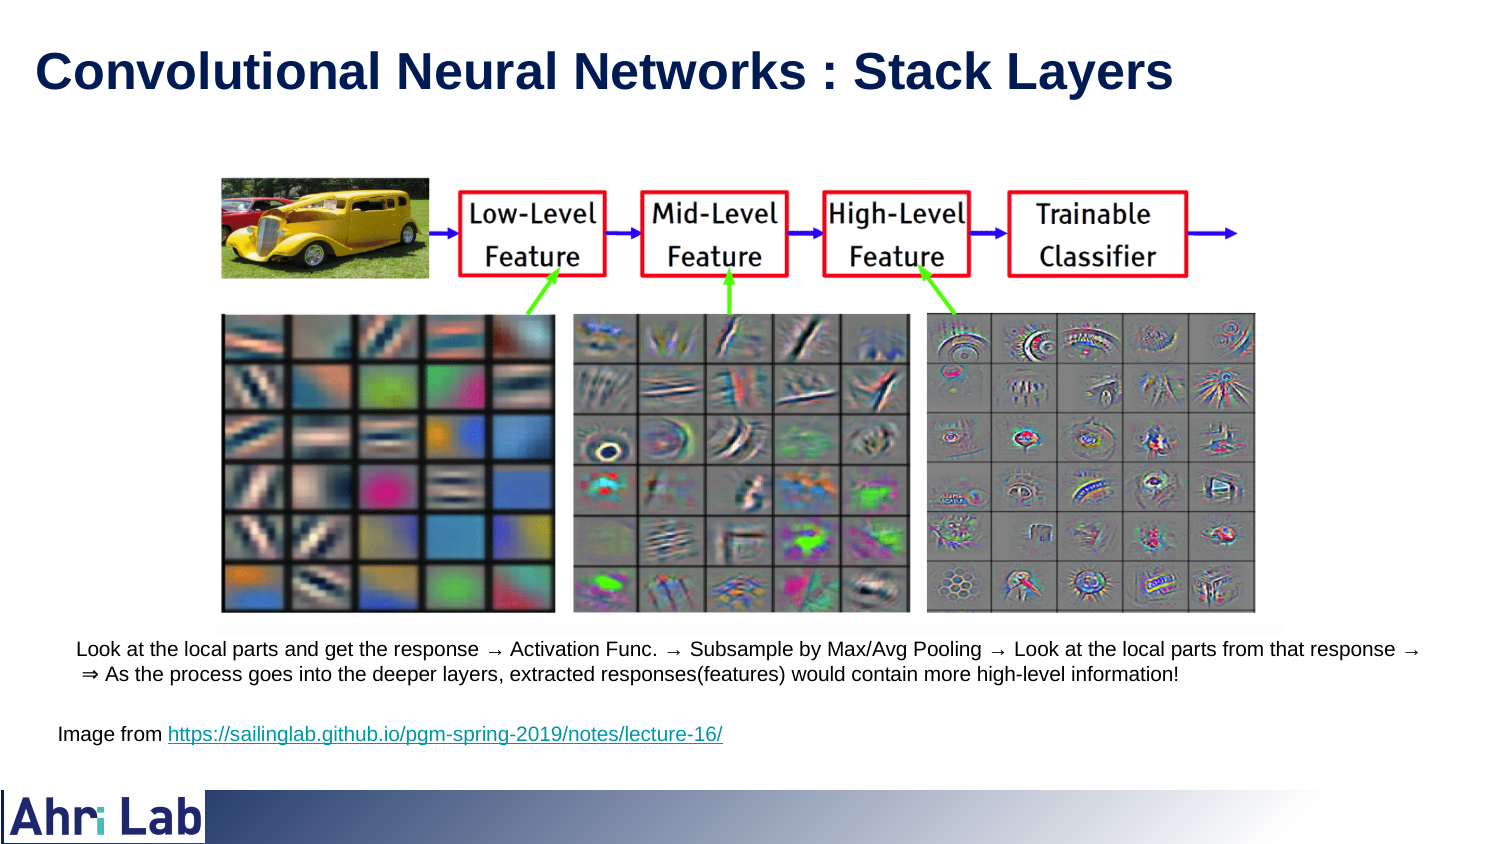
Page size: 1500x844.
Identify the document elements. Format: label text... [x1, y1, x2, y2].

text_box Look at the local parts and get the response → Activation Func. → Subsample by Max/Avg Pooling → Look at the local parts from that response → ⇒ As the process goes into the deeper layers, extracted responses(features) would contain more high-level information! [60, 620, 1449, 703]
text_box Image from https://sailinglab.github.io/pgm-spring-2019/notes/lecture-16/ [42, 705, 1441, 752]
picture [199, 166, 1283, 636]
picture [4, 787, 205, 843]
title Convolutional Neural Networks : Stack Layers [20, 22, 1480, 117]
